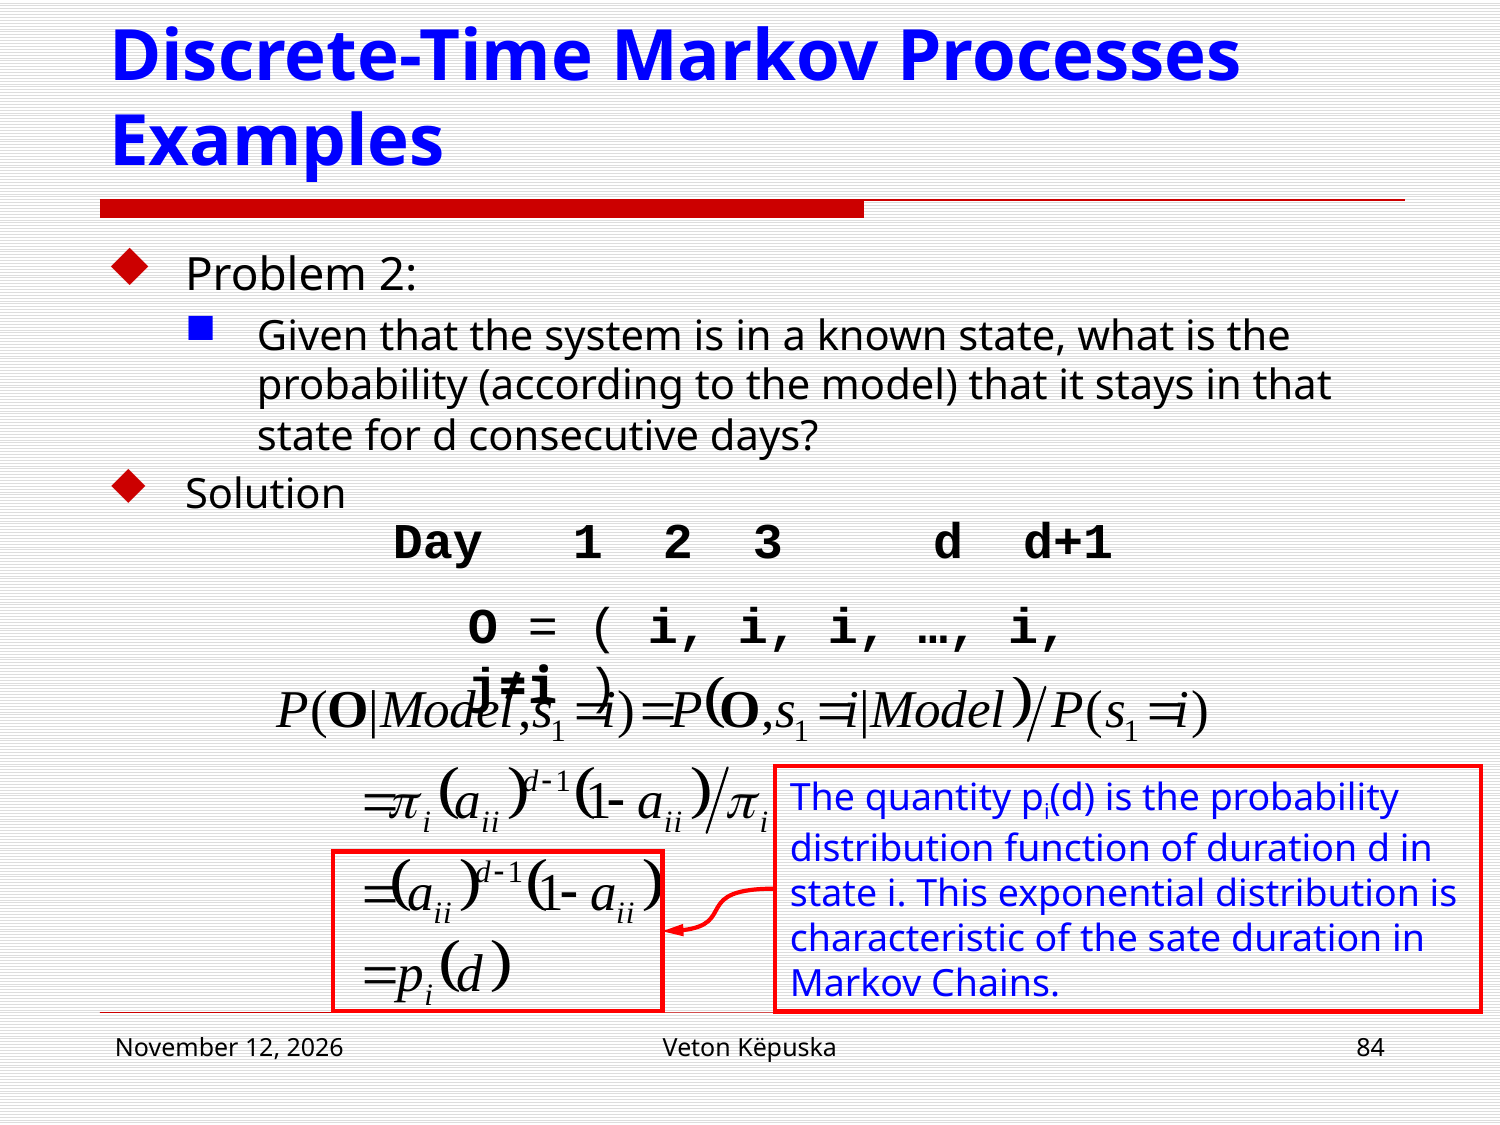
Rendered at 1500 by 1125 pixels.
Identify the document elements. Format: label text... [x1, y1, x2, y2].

list Problem 2: Given that the system is in a known state, what is the probability (according to the model) that it stays in that state for d consecutive days? Solution [92, 237, 1406, 988]
title Discrete-Time Markov Processes Examples [93, 49, 1407, 188]
text_box Day 1 2 3 d d+1 O = ( i, i, i, …, i, j≠i ) [303, 500, 1258, 764]
text_box The quantity pi(d) is the probability distribution function of duration d in state i. This exponential distribution is characteristic of the sate duration in Markov Chains. [1220, 765, 1481, 1012]
footer Veton Këpuska [512, 1024, 988, 1103]
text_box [662, 888, 776, 932]
slide_number 84 [1074, 1024, 1401, 1103]
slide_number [99, 1024, 426, 1103]
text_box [266, 677, 1216, 1015]
